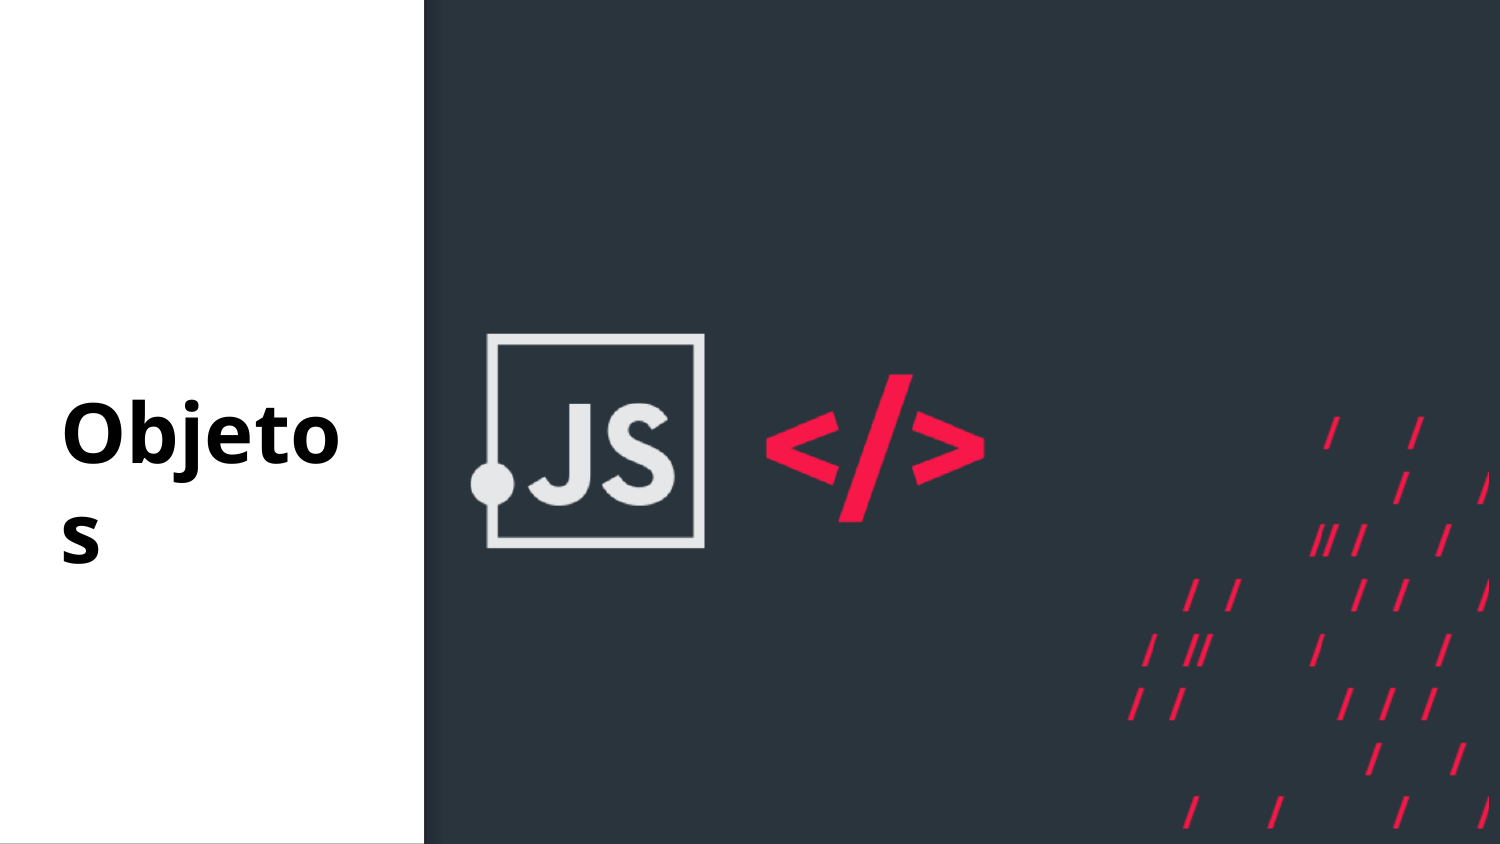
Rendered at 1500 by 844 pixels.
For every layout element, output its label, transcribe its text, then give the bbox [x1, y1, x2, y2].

title Objetos [45, 46, 397, 650]
picture [427, 0, 1500, 844]
